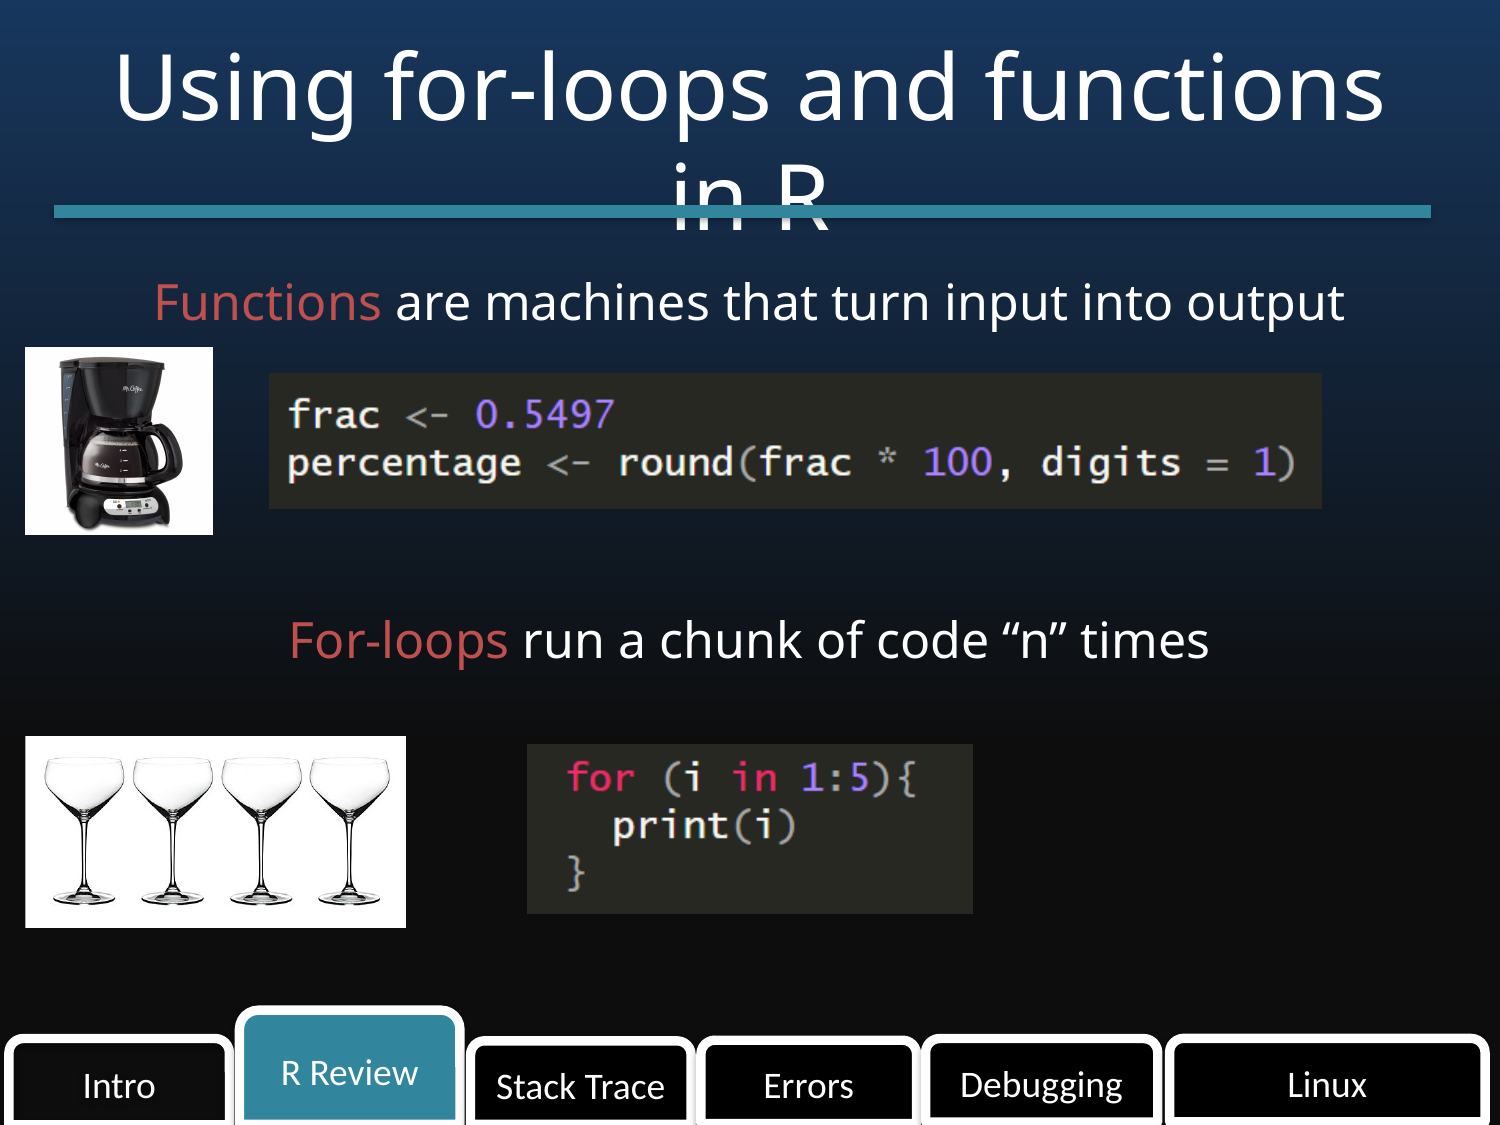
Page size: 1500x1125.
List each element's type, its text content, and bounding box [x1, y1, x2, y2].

picture [527, 744, 973, 914]
text_box Linux [1168, 1037, 1486, 1123]
text_box Intro [8, 1037, 231, 1125]
title Using for-loops and functions in R [75, 45, 1425, 204]
text_box Errors [700, 1039, 918, 1125]
text_box Debugging [924, 1037, 1159, 1123]
title Using for-loops and functions in R [75, 225, 1425, 233]
picture [269, 373, 1322, 509]
picture [25, 346, 214, 535]
list Functions are machines that turn input into output For-loops run a chunk of code “n” times [75, 262, 1425, 1005]
text_box R Review [238, 1009, 461, 1125]
picture [25, 736, 407, 929]
text_box Stack Trace [469, 1040, 692, 1125]
